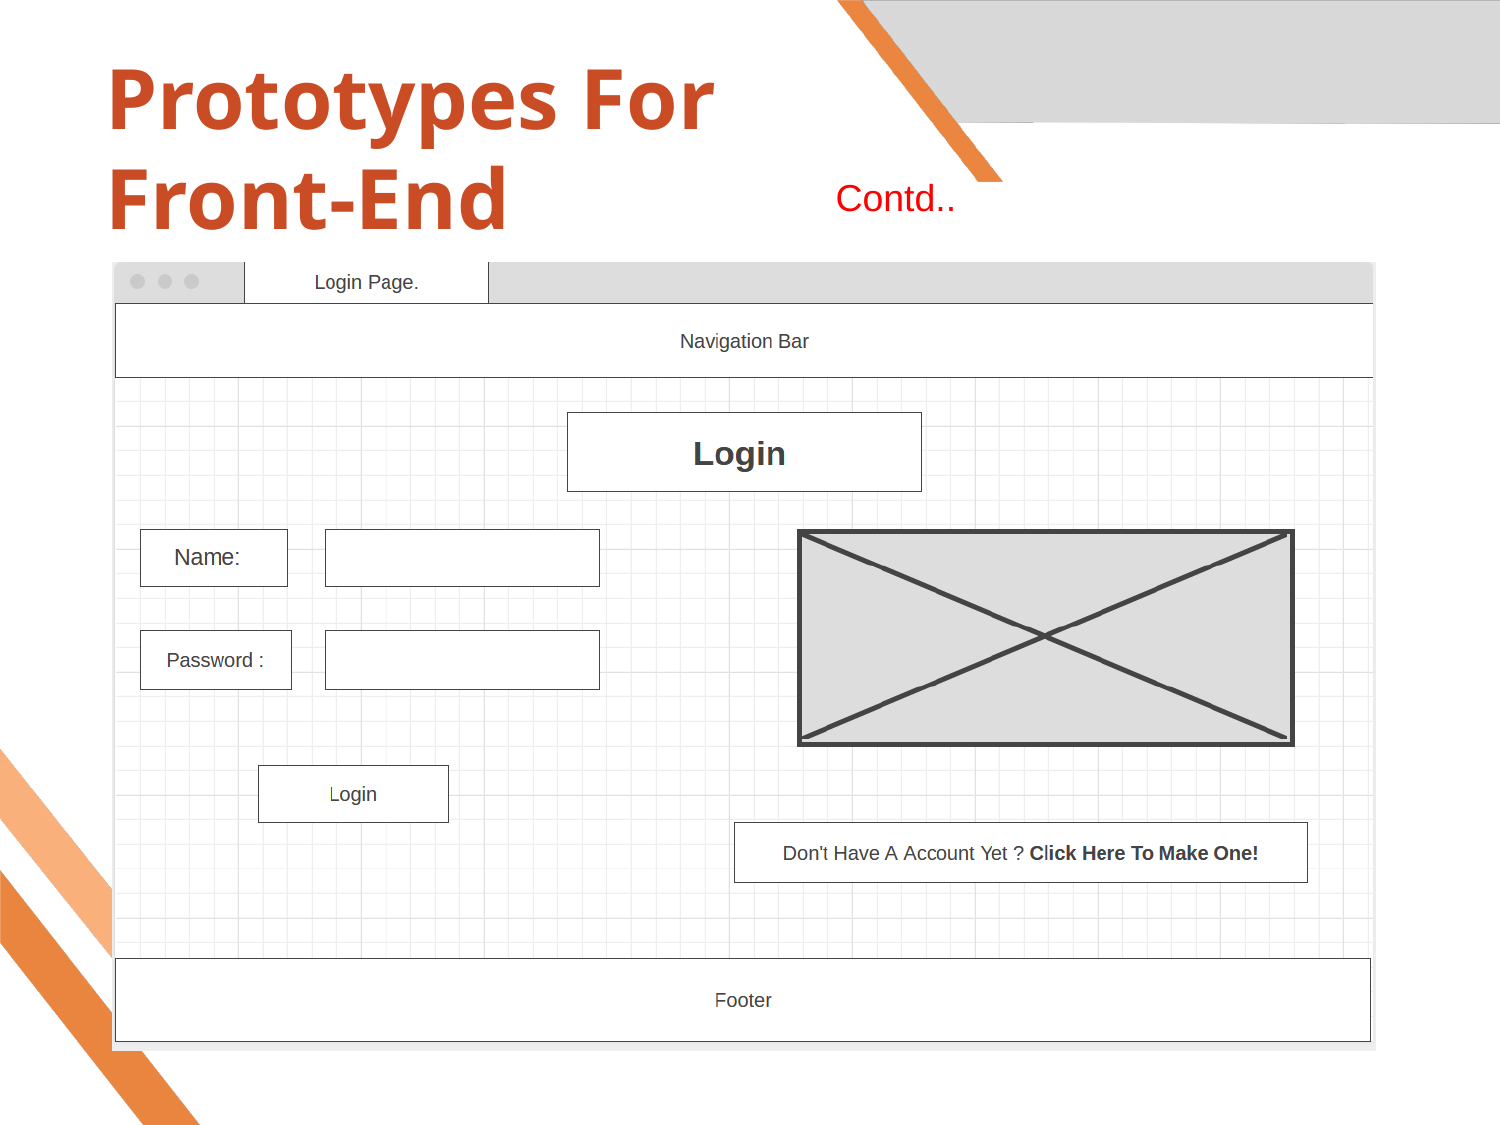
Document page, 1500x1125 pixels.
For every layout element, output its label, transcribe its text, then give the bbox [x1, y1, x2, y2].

text_box Contd.. [820, 166, 1069, 226]
title Prototypes For Front-End [75, 59, 880, 232]
picture [0, 745, 200, 1125]
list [111, 262, 1377, 1051]
picture [837, 0, 1500, 166]
